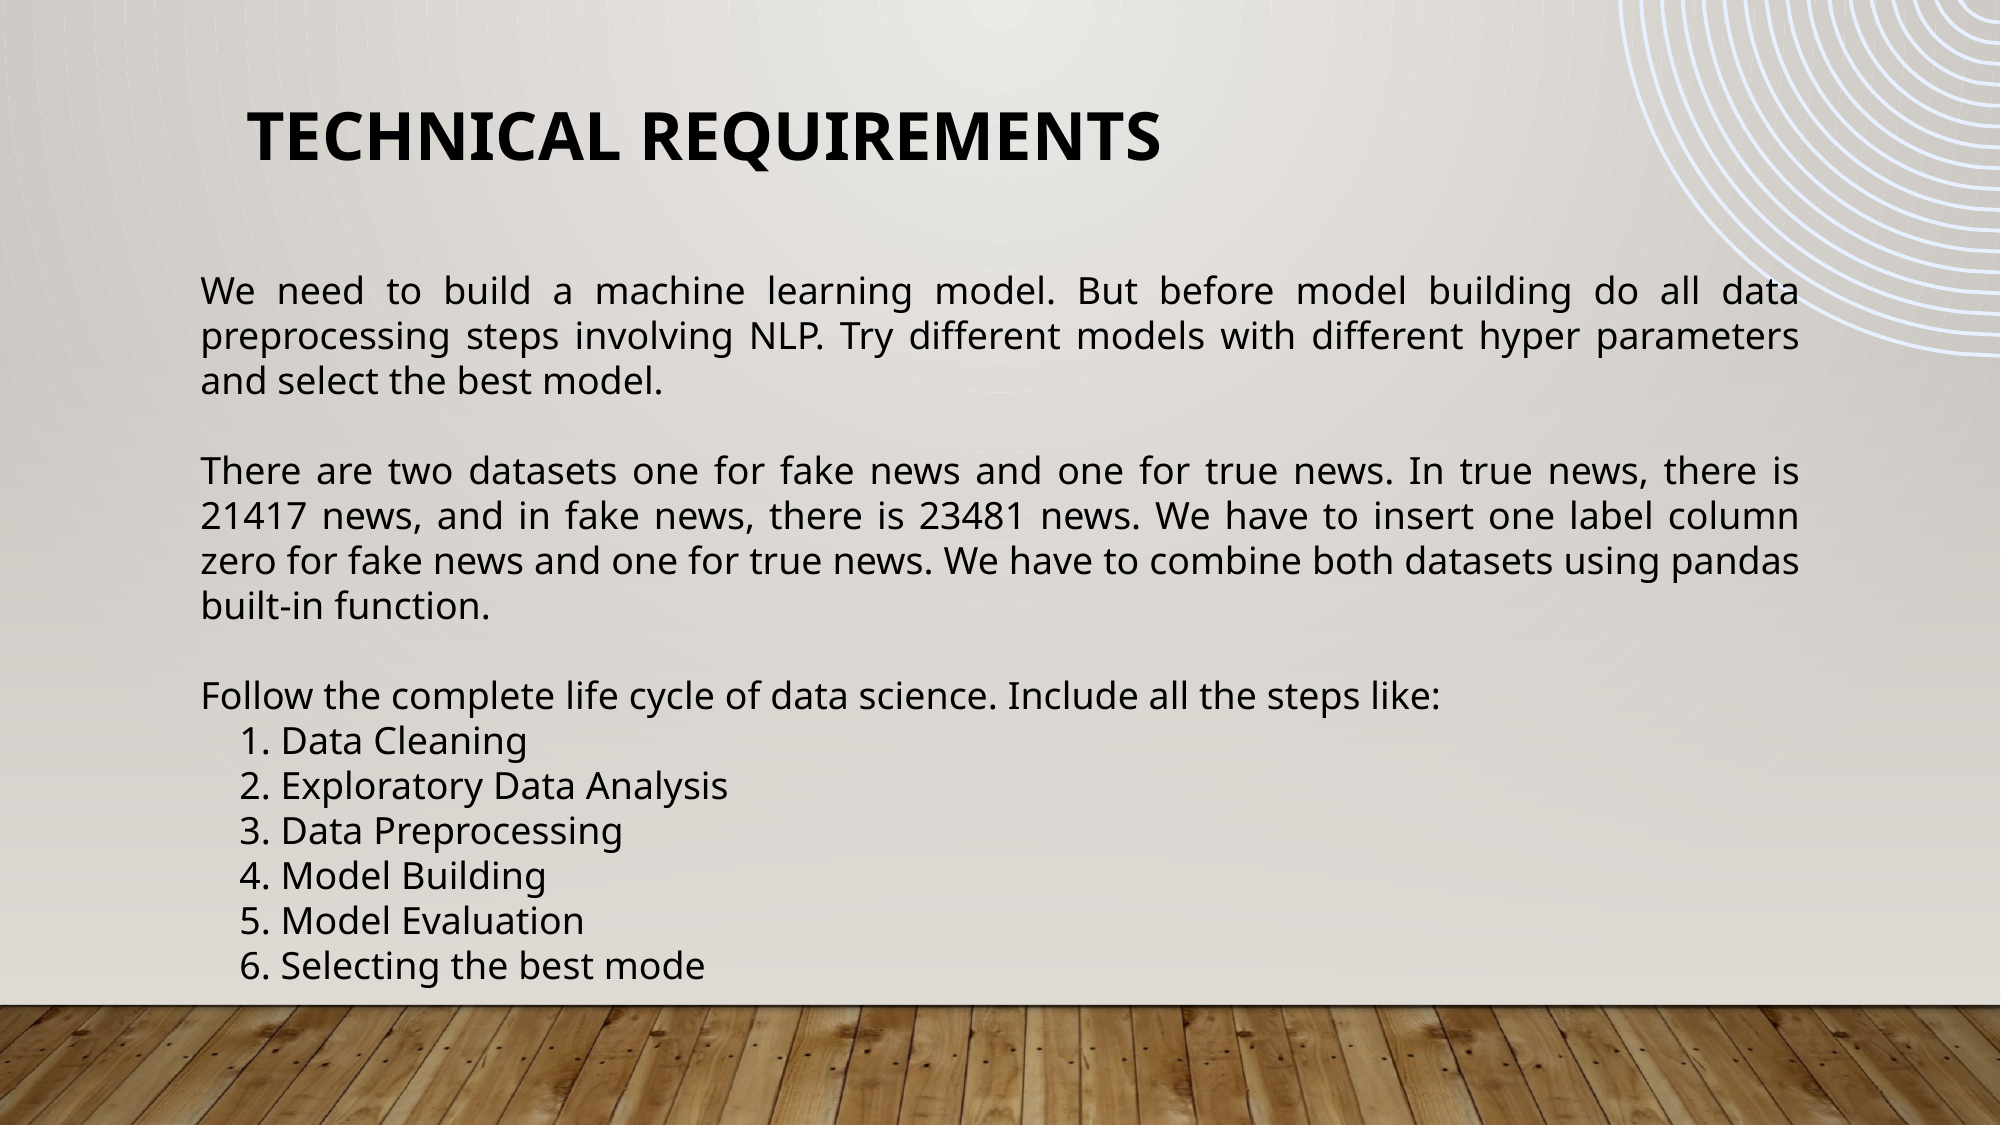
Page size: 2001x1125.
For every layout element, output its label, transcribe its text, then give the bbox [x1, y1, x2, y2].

title Technical Requirements [231, 86, 1684, 198]
picture [0, 1005, 2000, 1125]
text_box [88, 198, 1959, 976]
text_box We need to build a machine learning model. But before model building do all data preprocessing steps involving NLP. Try different models with different hyper parameters and select the best model. There are two datasets one for fake news and one for true news. In true news, there is 21417 news, and in fake news, there is 23481 news. We have to insert one label column zero for fake news and one for true news. We have to combine both datasets using pandas built-in function. Follow the complete life cycle of data science. Include all the steps like: 1. Data Cleaning 2. Exploratory Data Analysis 3. Data Preprocessing 4. Model Building 5. Model Evaluation 6. Selecting the best mode [185, 214, 1815, 995]
